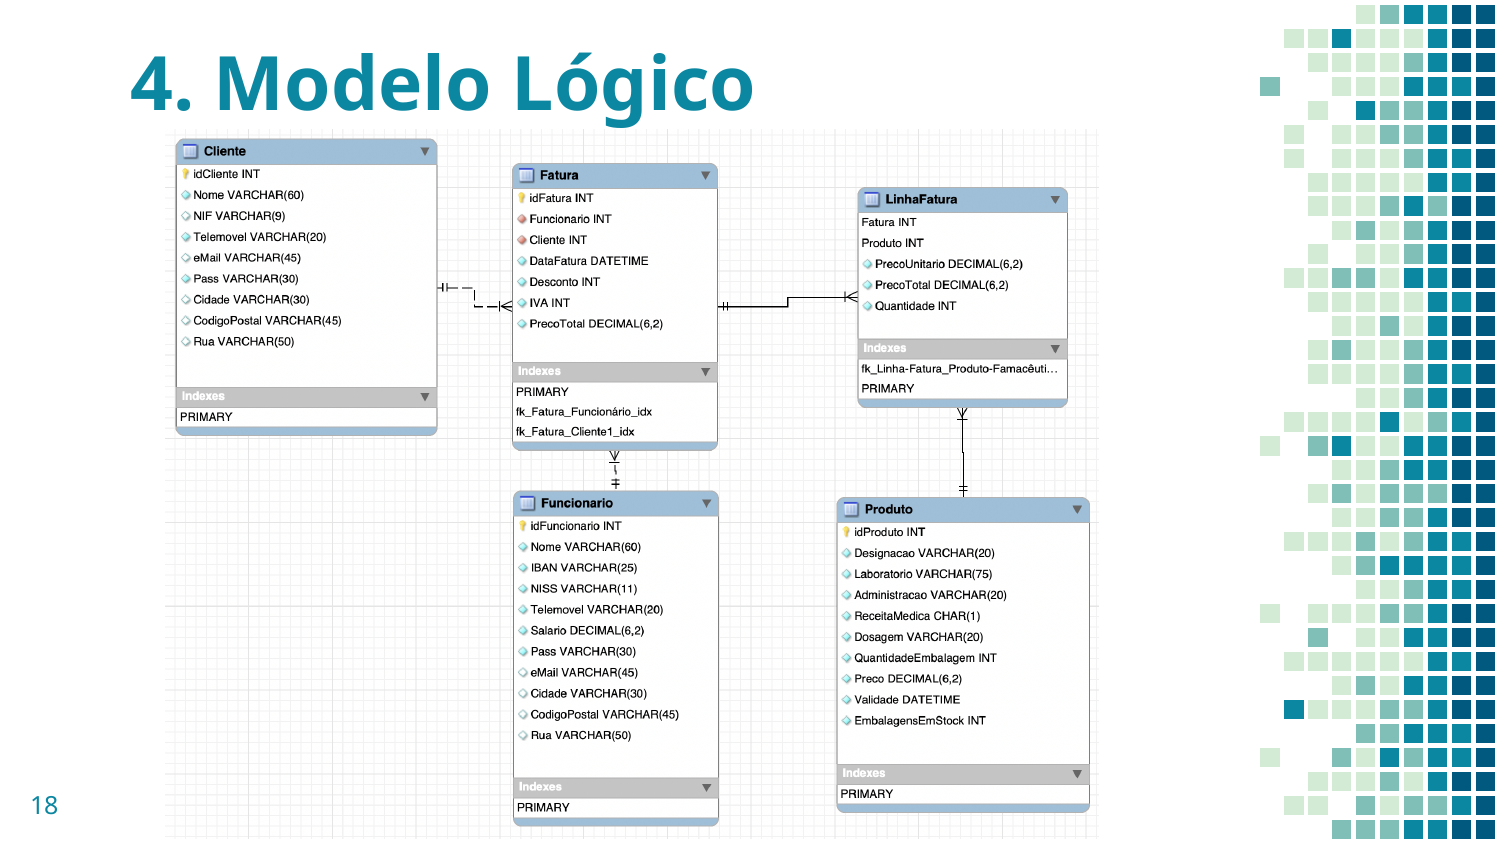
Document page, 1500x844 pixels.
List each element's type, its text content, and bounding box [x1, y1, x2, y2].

slide_number 18 [15, 774, 105, 839]
title 4. Modelo Lógico [115, 0, 1225, 141]
picture [165, 129, 1100, 840]
